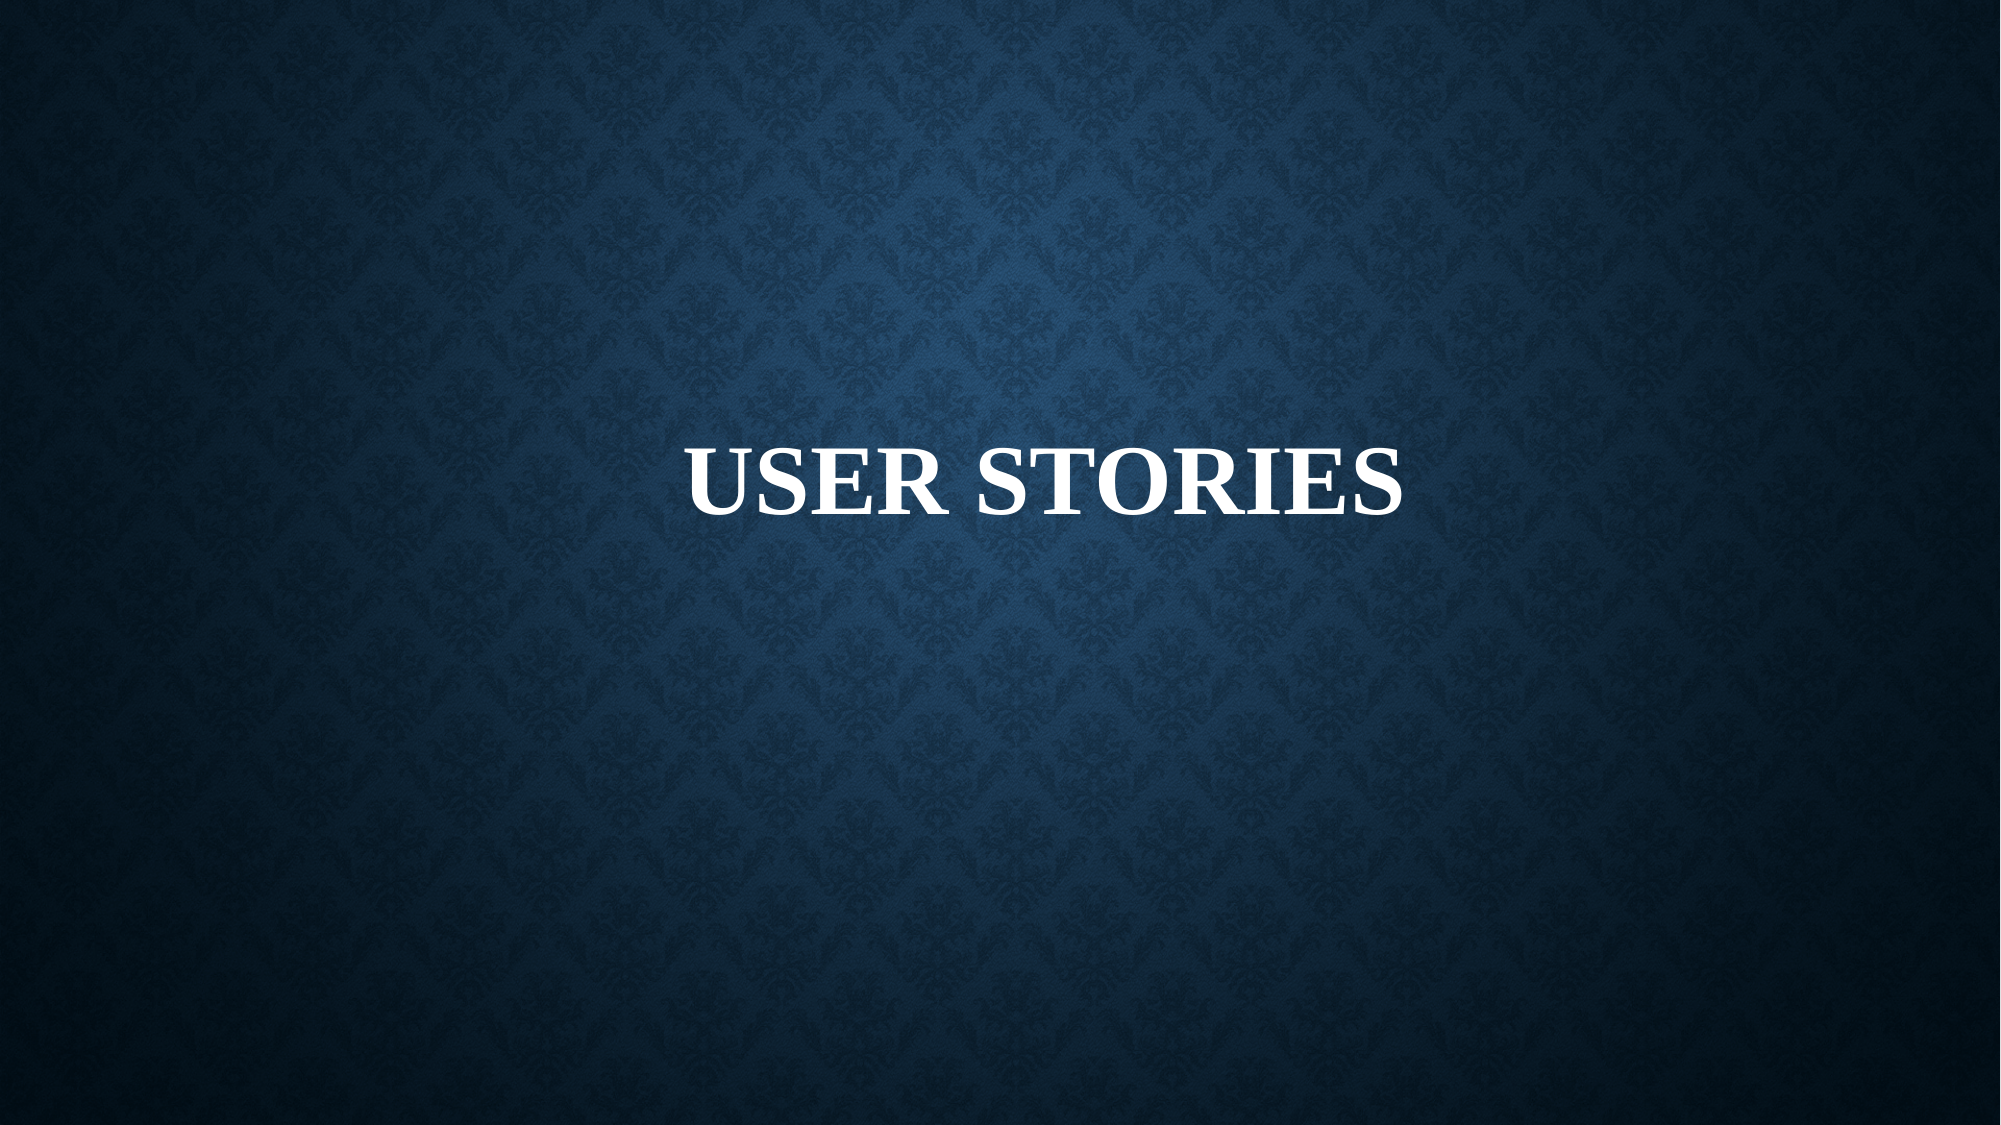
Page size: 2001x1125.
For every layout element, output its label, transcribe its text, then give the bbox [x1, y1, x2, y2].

title User Stories [341, 114, 1748, 544]
